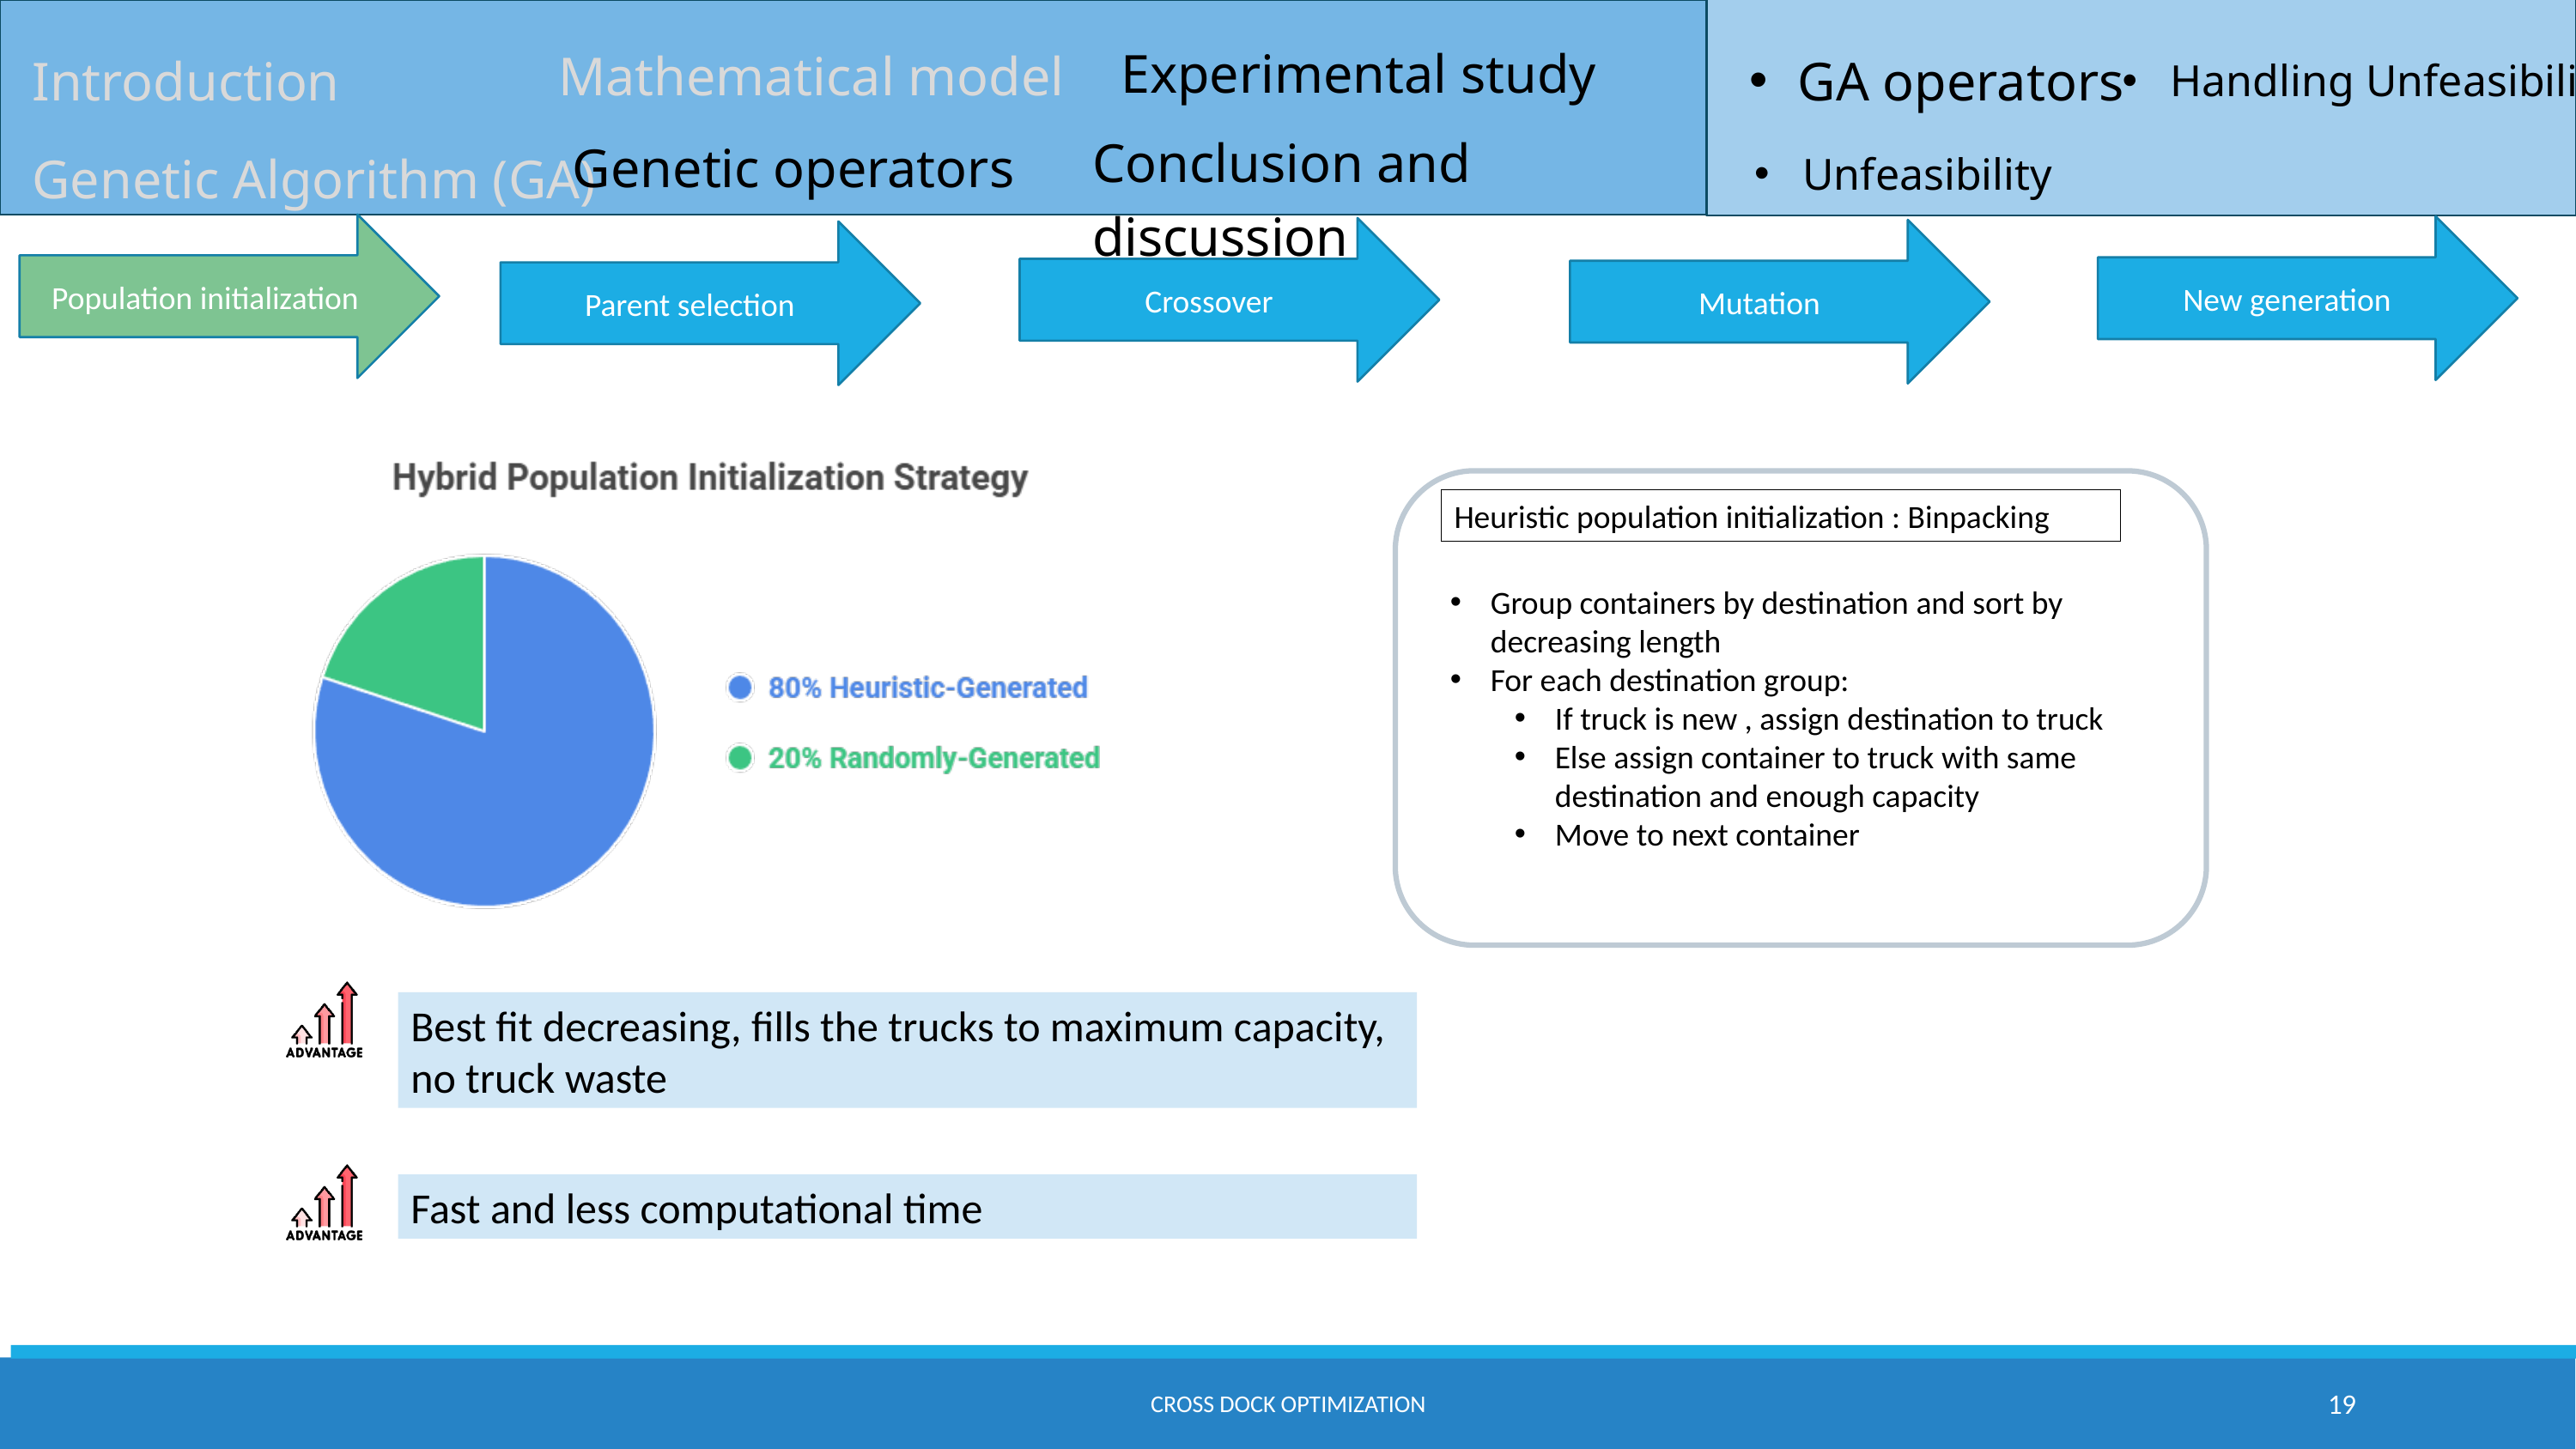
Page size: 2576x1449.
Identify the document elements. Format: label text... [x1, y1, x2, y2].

text_box Population initialization [18, 213, 440, 379]
text_box Heuristic population initialization : Binpacking [1441, 489, 2121, 542]
slide_number 19 [2092, 1364, 2369, 1442]
text_box [1394, 470, 2208, 947]
text_box Group containers by destination and sort by decreasing length For each destination group: If truck is new , assign destination to truck Else assign container to truck with same destination and enough capacity Move to next container [1437, 575, 2207, 898]
picture [286, 981, 363, 1058]
text_box Genetic operators [572, 124, 1082, 199]
text_box Fast and less computational time [398, 1174, 1418, 1239]
text_box Unfeasibility [1754, 124, 2356, 199]
text_box Mathematical model [558, 33, 1067, 106]
text_box Introduction [32, 37, 542, 112]
text_box New generation [2096, 215, 2518, 381]
text_box [1705, 0, 2576, 216]
text_box Parent selection [499, 220, 921, 386]
text_box Handling Unfeasibility [2122, 32, 2576, 106]
text_box Genetic Algorithm (GA) [32, 134, 644, 209]
text_box [0, 0, 1708, 215]
text_box Experimental study [1121, 29, 1630, 104]
text_box GA operators [1749, 37, 2351, 112]
text_box [264, 449, 1157, 938]
picture [286, 1163, 363, 1240]
text_box Best fit decreasing, fills the trucks to maximum capacity, no truck waste [398, 991, 1418, 1108]
text_box Conclusion and discussion [1092, 119, 1694, 267]
footer Cross dock optimization [779, 1364, 1798, 1442]
text_box Mutation [1569, 218, 1991, 385]
text_box Crossover [1018, 216, 1441, 383]
